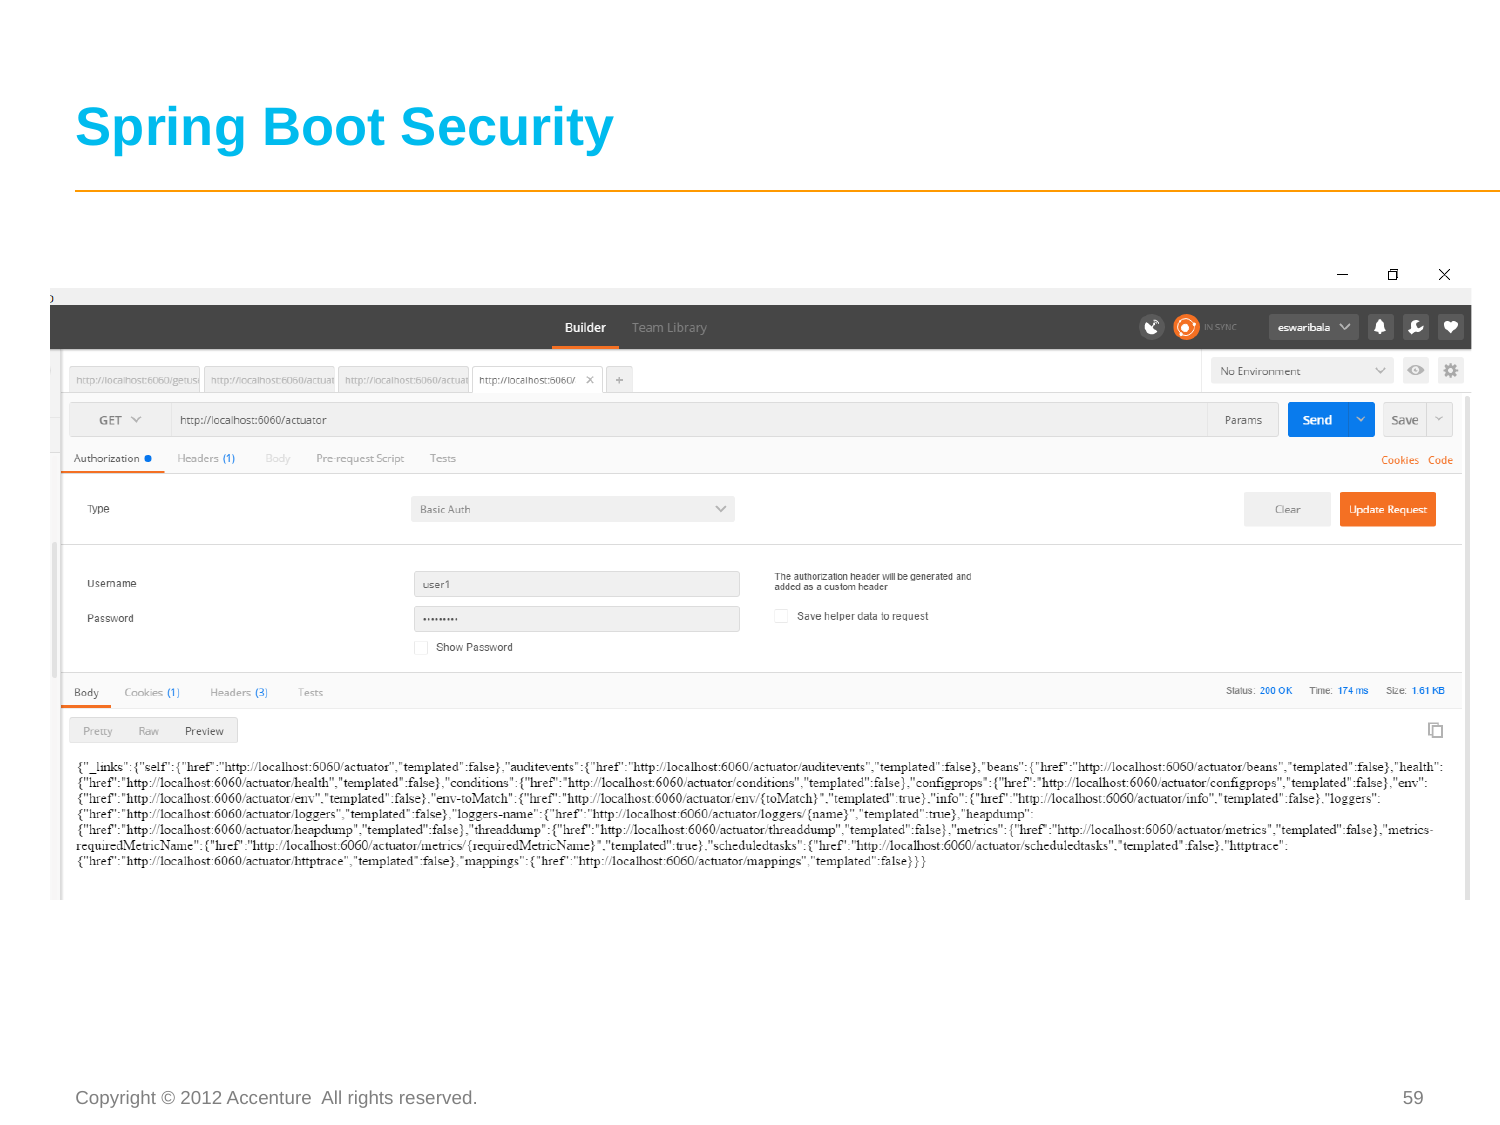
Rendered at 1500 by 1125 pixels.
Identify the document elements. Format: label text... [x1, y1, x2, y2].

picture [49, 262, 1472, 901]
title Spring Boot Security [75, 27, 1422, 157]
